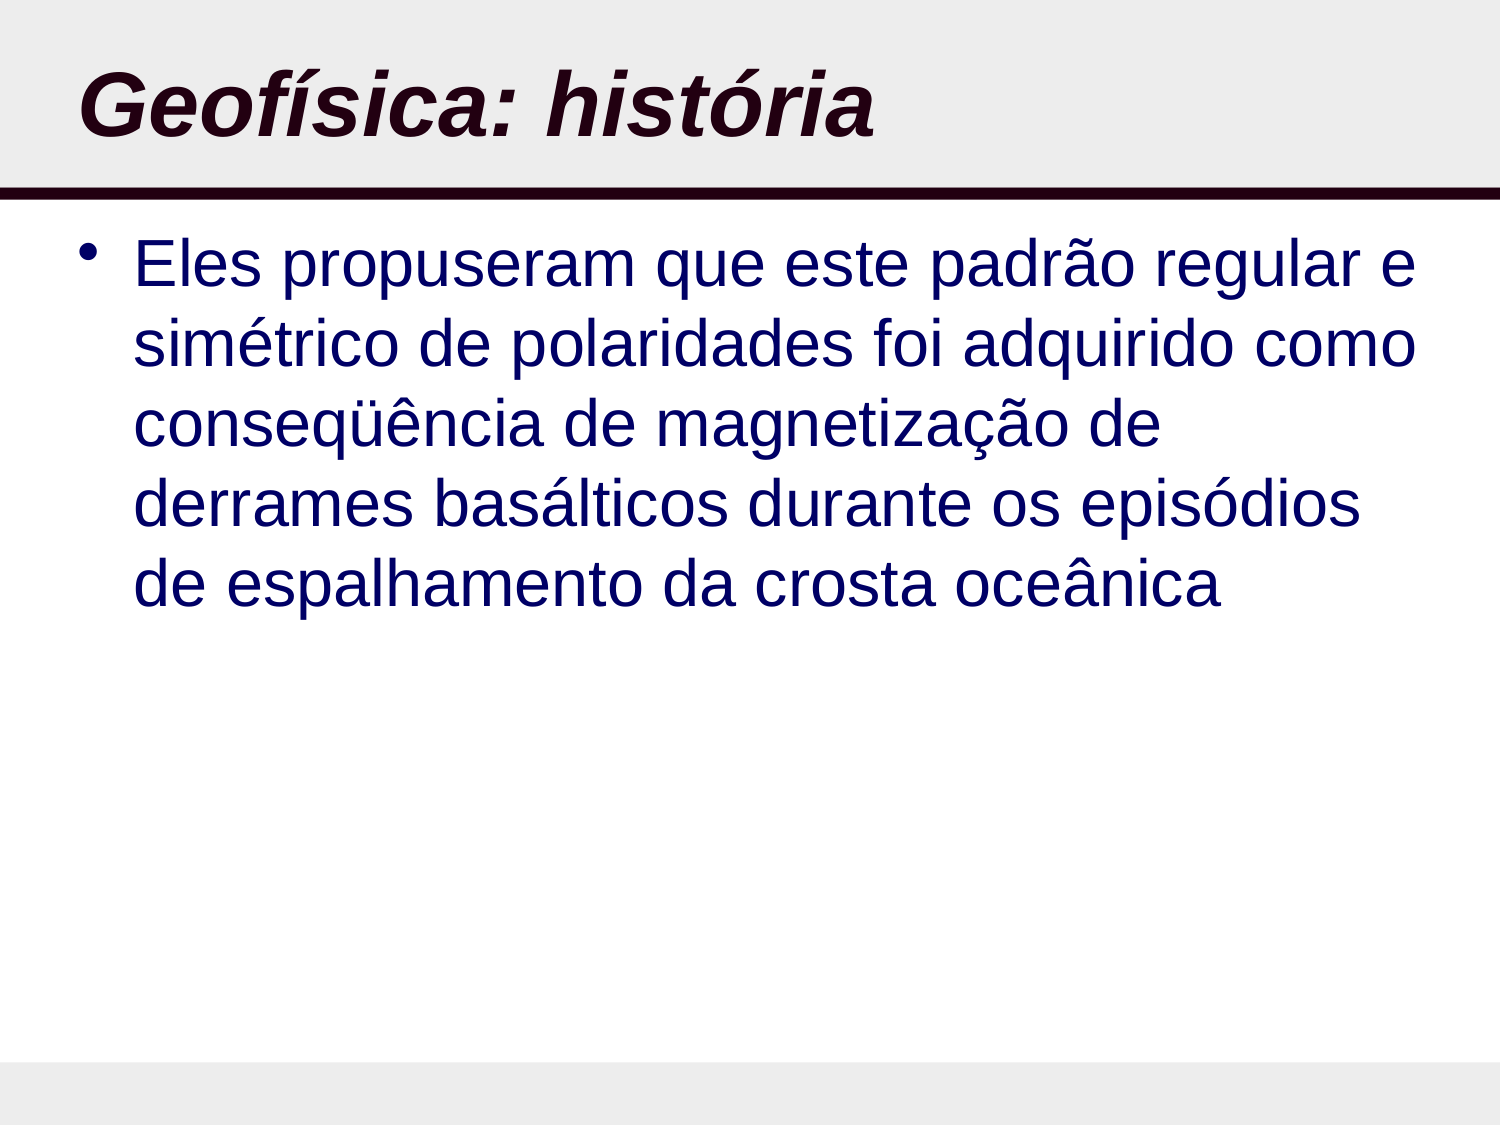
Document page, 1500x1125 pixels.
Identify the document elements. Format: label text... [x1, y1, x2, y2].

title Geofísica: história [62, 37, 1475, 163]
list Eles propuseram que este padrão regular e simétrico de polaridades foi adquirido como conseqüência de magnetização de derrames basálticos durante os episódios de espalhamento da crosta oceânica [62, 212, 1450, 1050]
